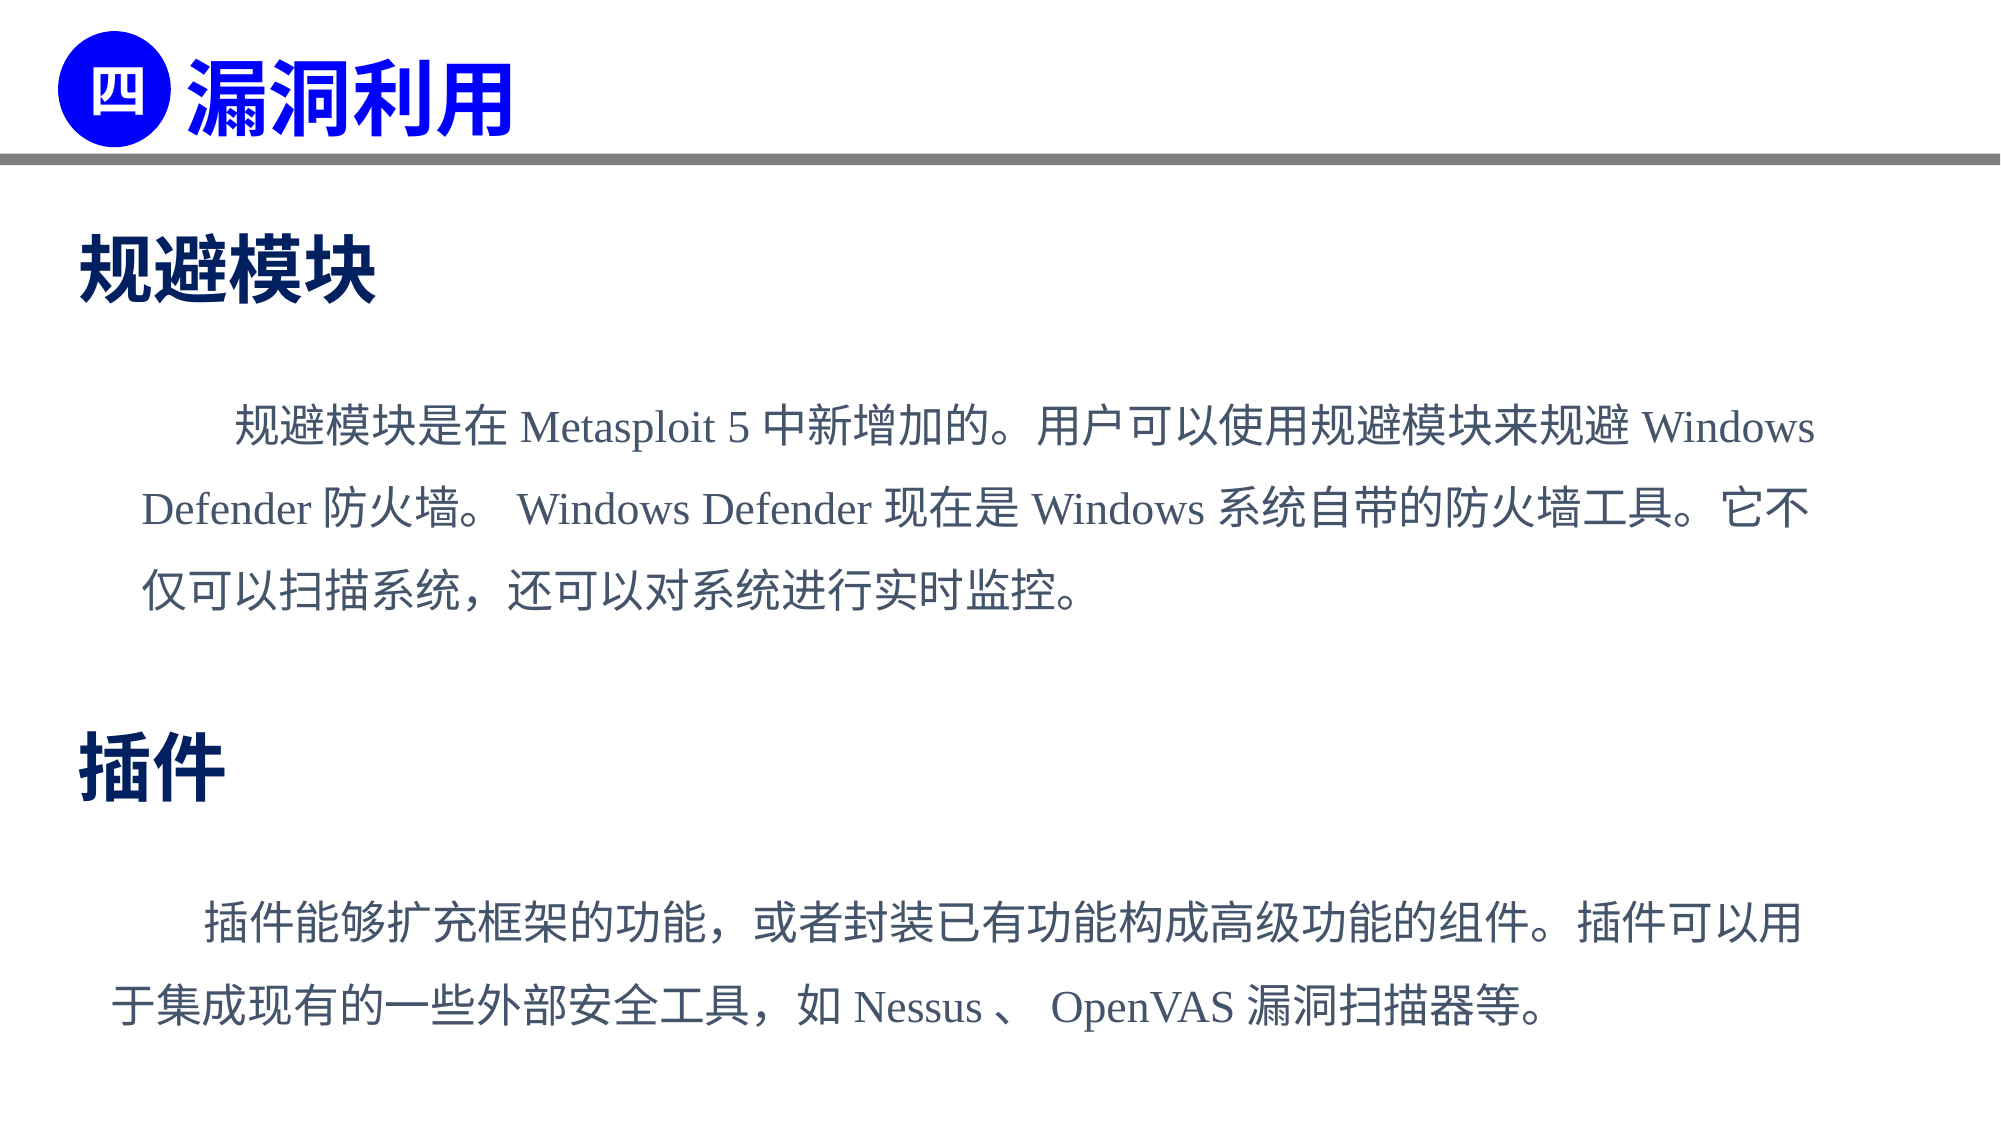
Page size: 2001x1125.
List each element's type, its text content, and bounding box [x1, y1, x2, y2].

text_box 插件能够扩充框架的功能，或者封装已有功能构成高级功能的组件。插件可以用于集成现有的一些外部安全工具，如Nessus、OpenVAS漏洞扫描器等。 [95, 858, 1831, 1125]
text_box 插件 [63, 682, 1863, 859]
title 规避模块 [62, 185, 1864, 362]
list 规避模块是在Metasploit 5中新增加的。用户可以使用规避模块来规避Windows Defender防火墙。Windows Defender现在是Windows系统自带的防火墙工具。它不仅可以扫描系统，还可以对系统进行实时监控。 [126, 361, 1864, 661]
